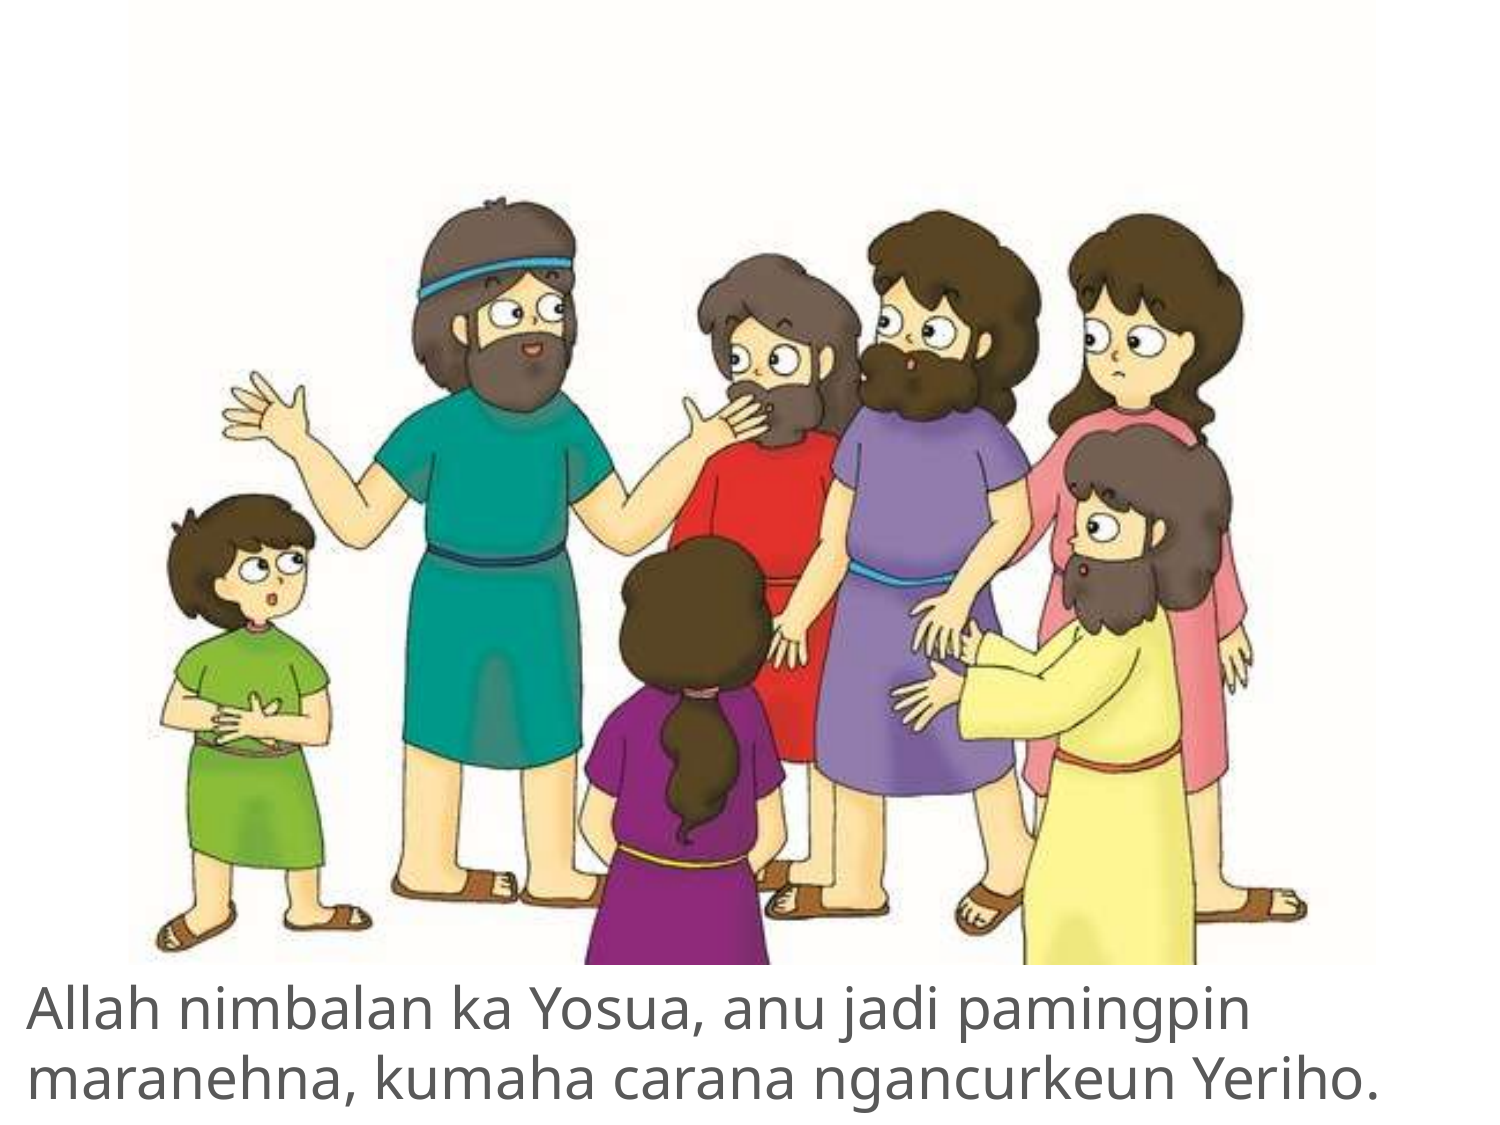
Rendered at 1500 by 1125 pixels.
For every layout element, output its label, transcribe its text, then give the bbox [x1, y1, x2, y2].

picture [128, 0, 1377, 965]
text_box Allah nimbalan ka Yosua, anu jadi pamingpin maranehna, kumaha carana ngancurkeun Yeriho. [11, 964, 1483, 1119]
